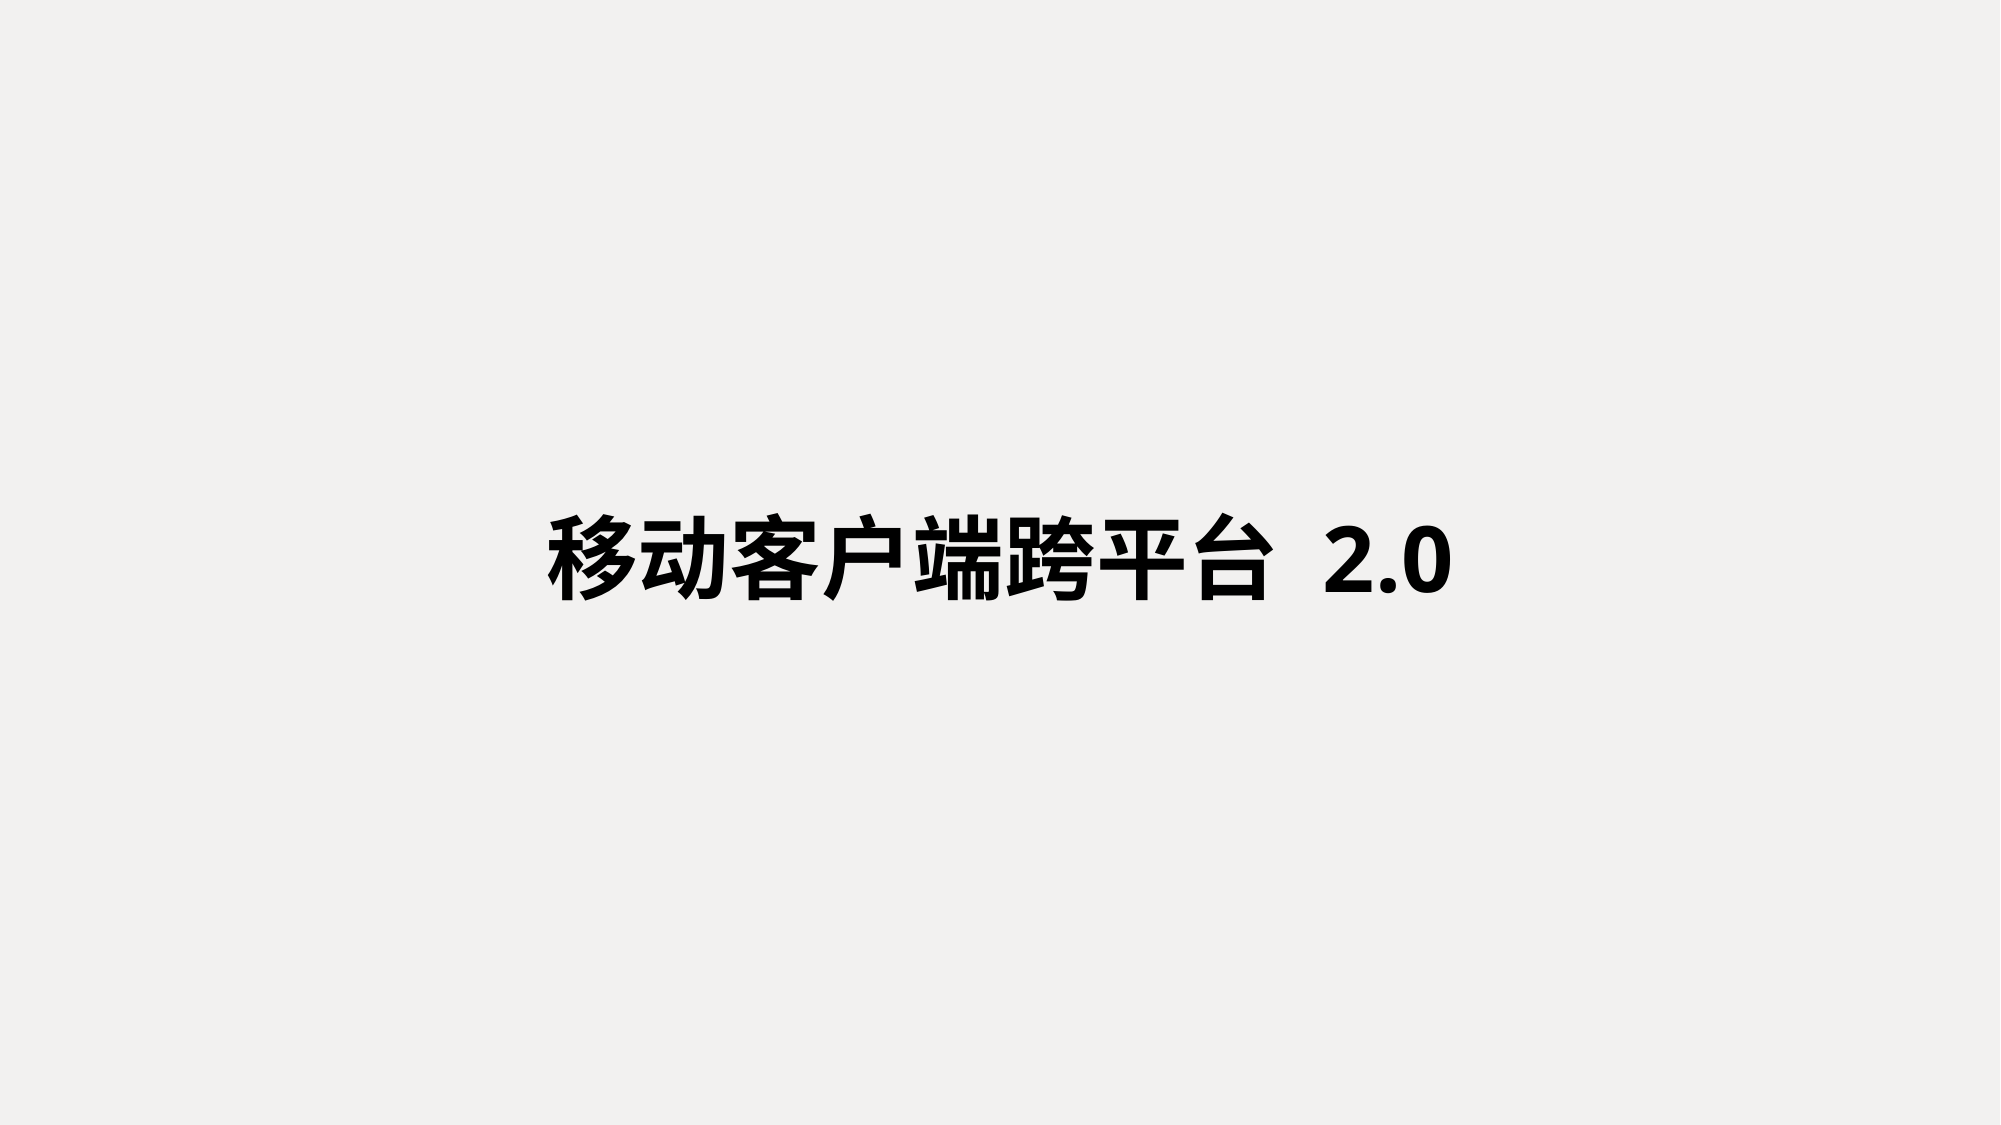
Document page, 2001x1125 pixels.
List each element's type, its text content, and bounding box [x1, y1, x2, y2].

title 移动客户端跨平台 2.0 [63, 483, 1937, 642]
